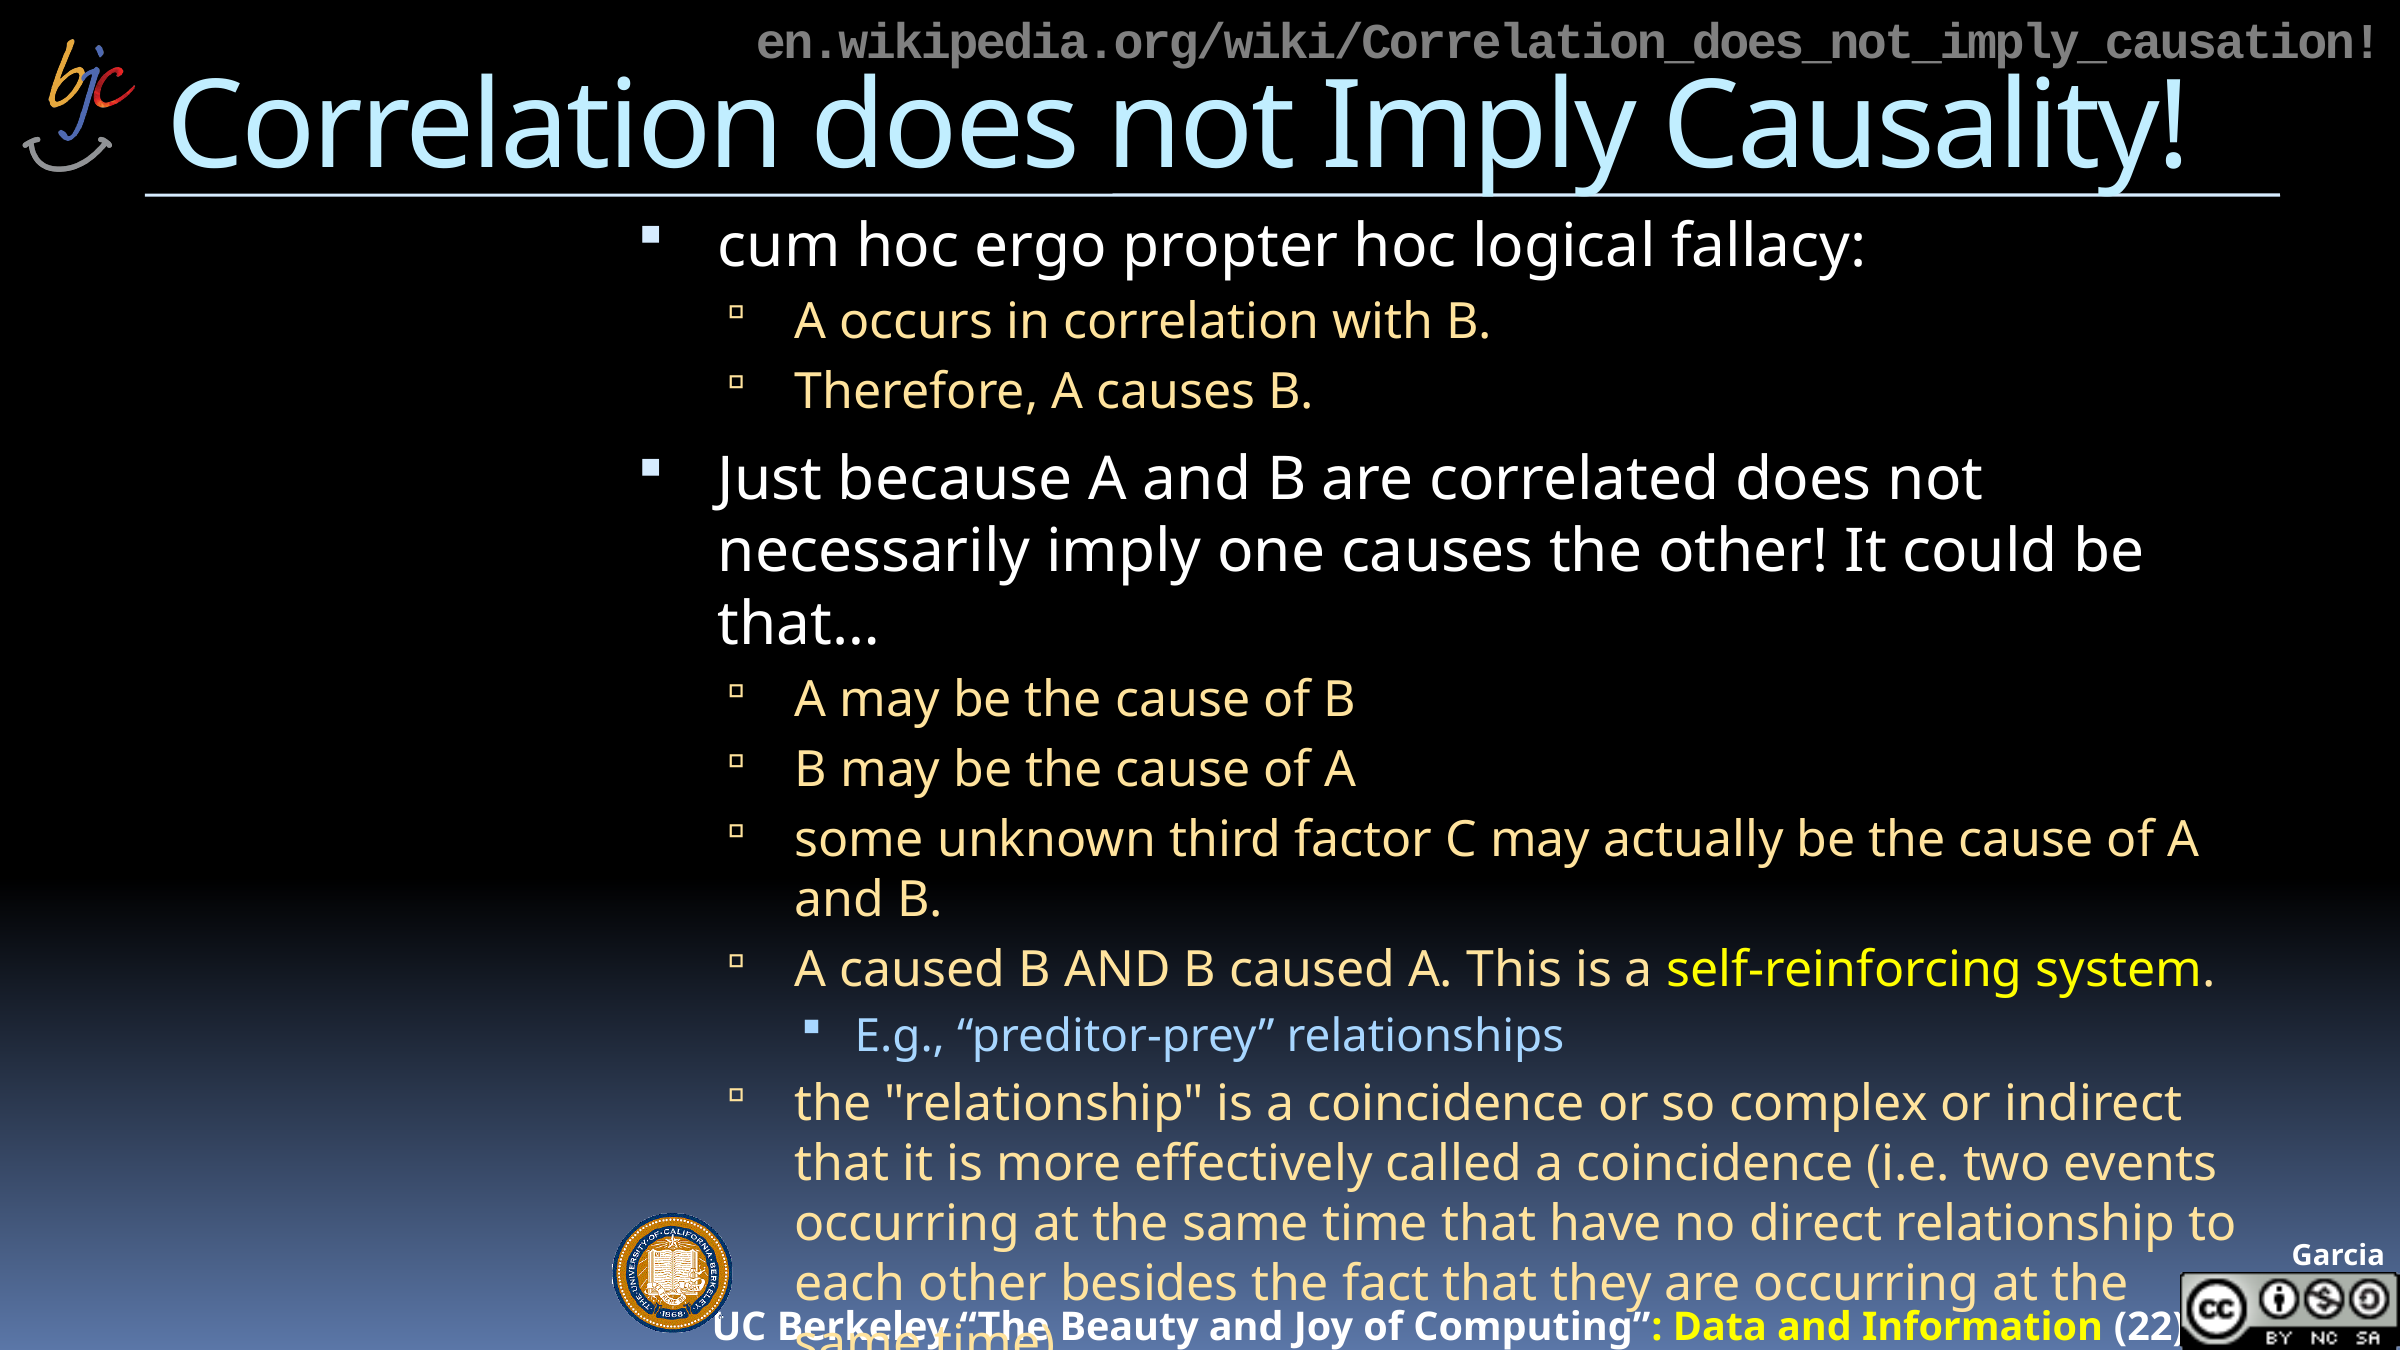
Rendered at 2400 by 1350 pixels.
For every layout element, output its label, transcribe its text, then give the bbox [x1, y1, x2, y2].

picture [2180, 1272, 2400, 1350]
picture [20, 35, 137, 175]
list cum hoc ergo propter hoc logical fallacy: A occurs in correlation with B. Therefore, A causes B. Just because A and B are correlated does not necessarily imply one causes the other! It could be that… A may be the cause of B B may be the cause of A some unknown third factor C may actually be the cause of A and B. A caused B AND B caused A. This is a self-reinforcing system. E.g., “preditor-prey” relationships the "relationship" is a coincidence or so complex or indirect that it is more effectively called a coincidence (i.e. two events occurring at the same time that have no direct relationship to each other besides the fact that they are occurring at the same time). [599, 194, 2281, 1252]
picture [612, 1252, 733, 1333]
text_box en.wikipedia.org/wiki/Correlation_does_not_imply_causation! [599, 0, 2400, 105]
title Correlation does not Imply Causality! [144, 33, 2288, 184]
